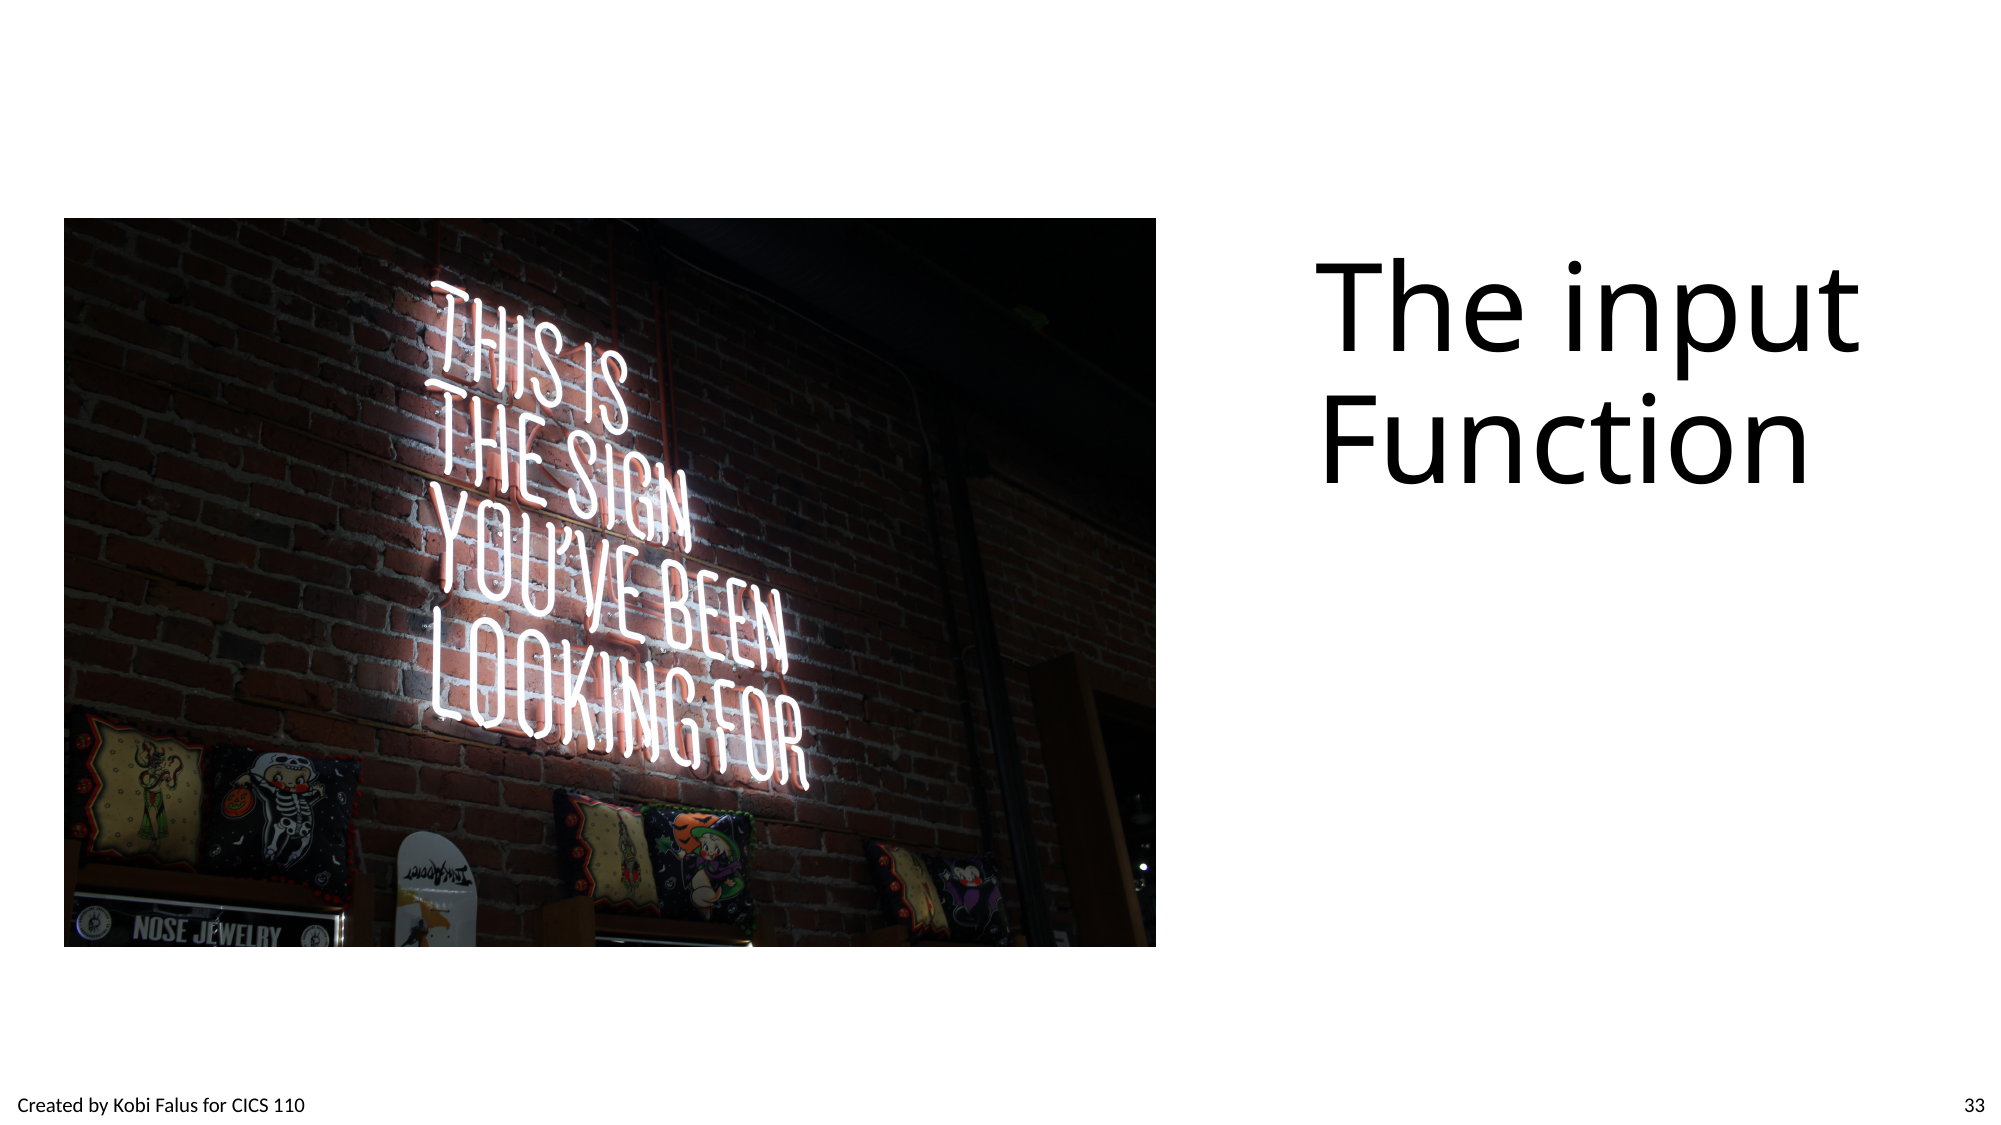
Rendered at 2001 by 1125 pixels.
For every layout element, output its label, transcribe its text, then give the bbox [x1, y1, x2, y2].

title The input Function [1300, 218, 1884, 518]
picture [64, 218, 1156, 947]
